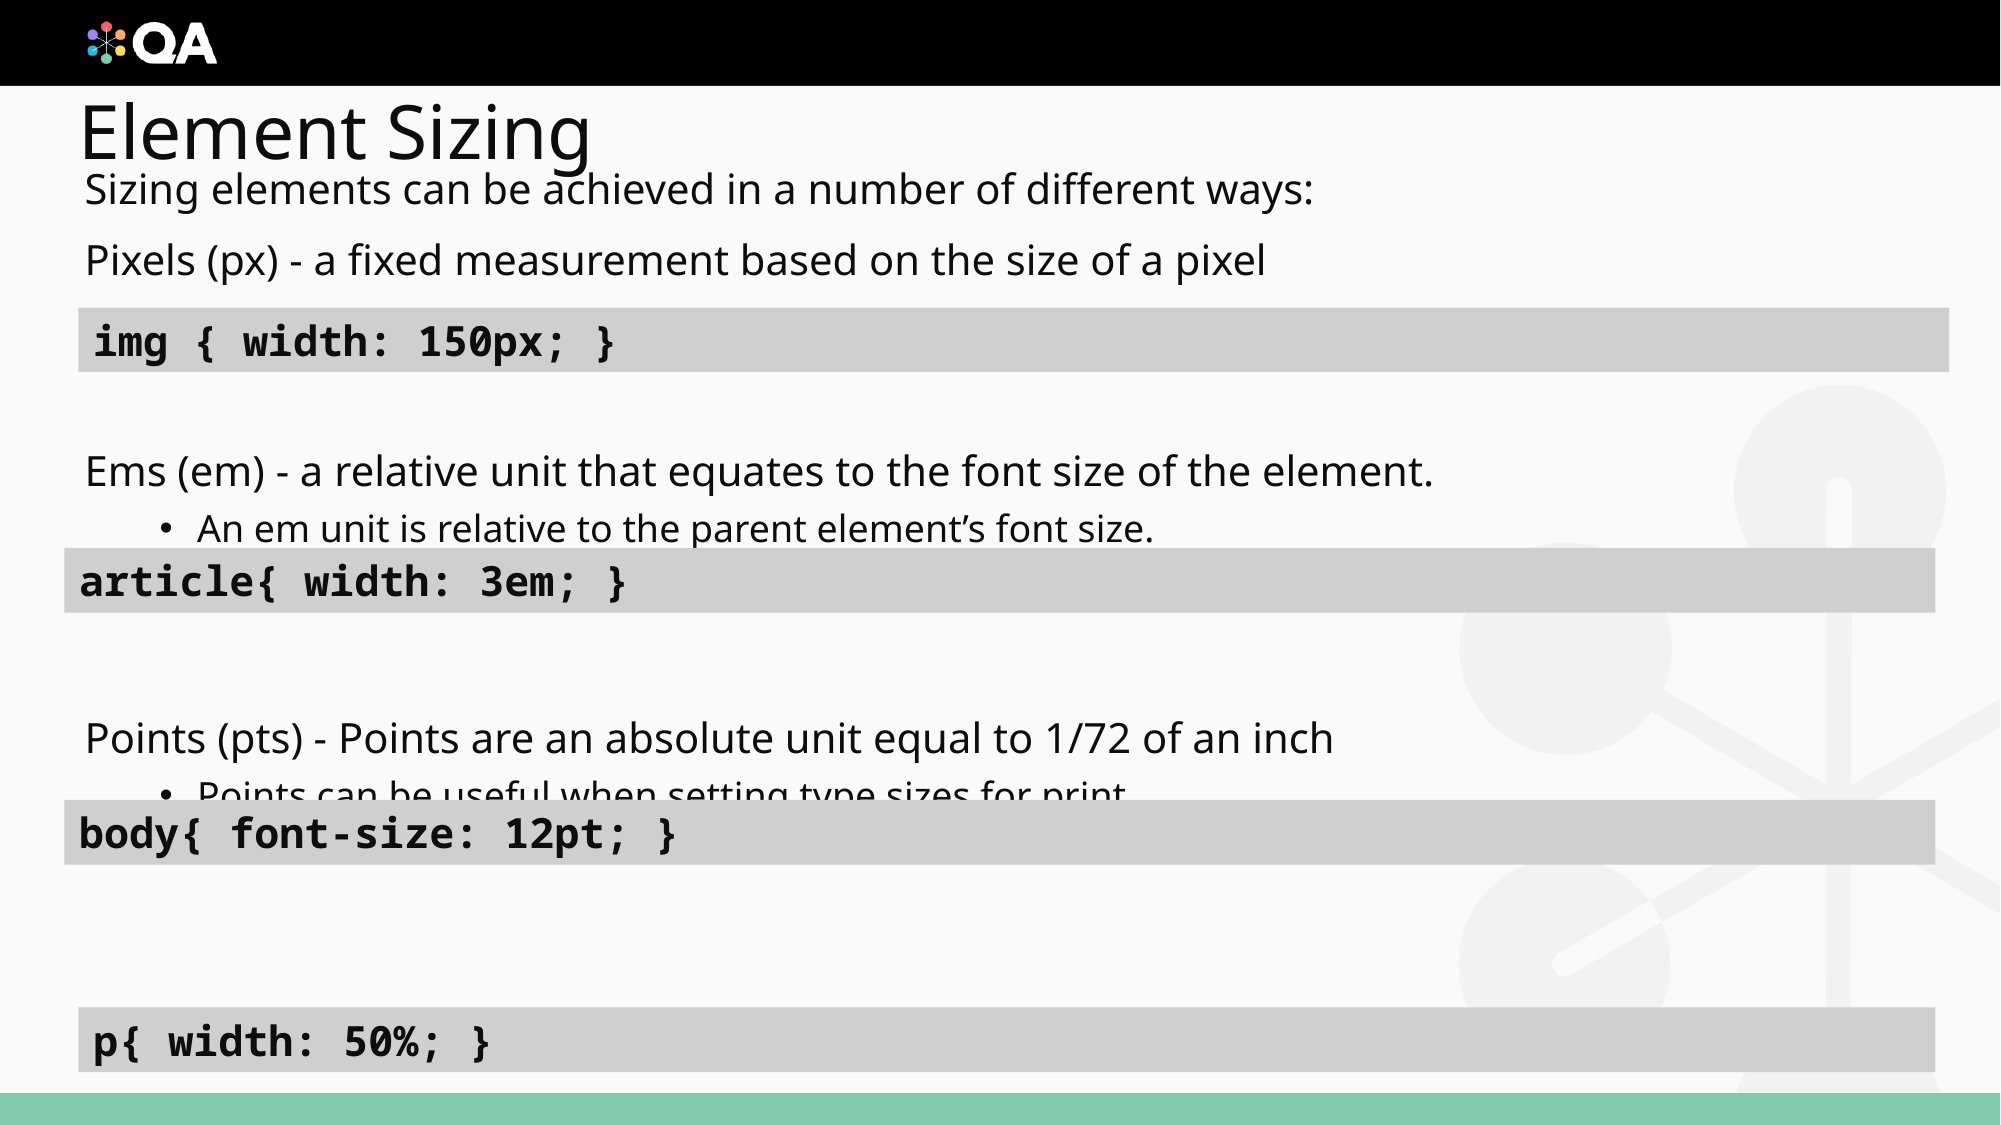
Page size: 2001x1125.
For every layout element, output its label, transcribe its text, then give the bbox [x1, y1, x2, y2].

text_box img { width: 150px; } [78, 307, 1950, 373]
list Sizing elements can be achieved in a number of different ways: Pixels (px) - a fixed measurement based on the size of a pixel Ems (em) - a relative unit that equates to the font size of the element. An em unit is relative to the parent element’s font size. Points (pts) - Points are an absolute unit equal to 1/72 of an inch Points can be useful when setting type sizes for print % - Size is relative to the containing element [84, 613, 1916, 799]
list Sizing elements can be achieved in a number of different ways: Pixels (px) - a fixed measurement based on the size of a pixel Ems (em) - a relative unit that equates to the font size of the element. An em unit is relative to the parent element’s font size. Points (pts) - Points are an absolute unit equal to 1/72 of an inch Points can be useful when setting type sizes for print % - Size is relative to the containing element [84, 373, 1916, 547]
picture [0, 0, 2001, 1125]
text_box p{ width: 50%; } [78, 1007, 1936, 1073]
text_box body{ font-size: 12pt; } [64, 799, 1936, 865]
title Element Sizing [78, 87, 1910, 206]
text_box article{ width: 3em; } [64, 547, 1936, 613]
list Sizing elements can be achieved in a number of different ways: Pixels (px) - a fixed measurement based on the size of a pixel Ems (em) - a relative unit that equates to the font size of the element. An em unit is relative to the parent element’s font size. Points (pts) - Points are an absolute unit equal to 1/72 of an inch Points can be useful when setting type sizes for print % - Size is relative to the containing element [84, 155, 1916, 307]
